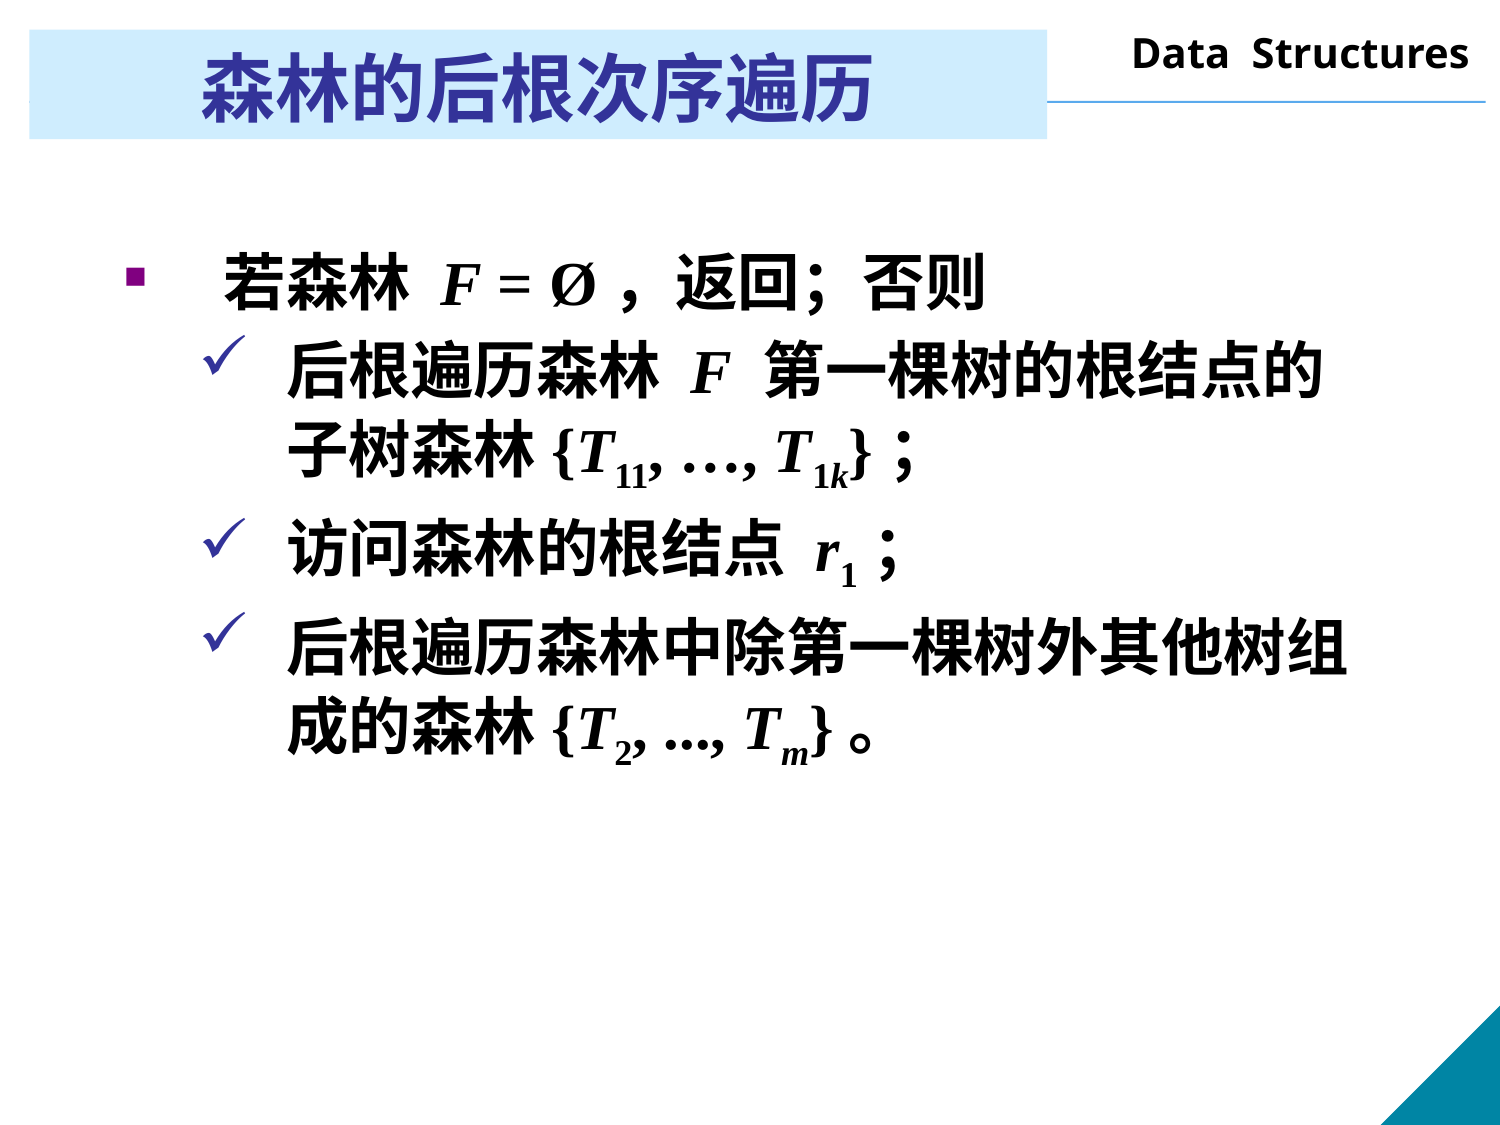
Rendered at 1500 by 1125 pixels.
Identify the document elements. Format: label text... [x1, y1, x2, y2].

list 若森林 F = Ø，返回；否则 后根遍历森林 F 第一棵树的根结点的子树森林{T11, …, T1k}； 访问森林的根结点 r1； 后根遍历森林中除第一棵树外其他树组成的森林{T2, ..., Tm}。 [108, 232, 1394, 870]
title 森林的后根次序遍历 [29, 29, 1048, 140]
